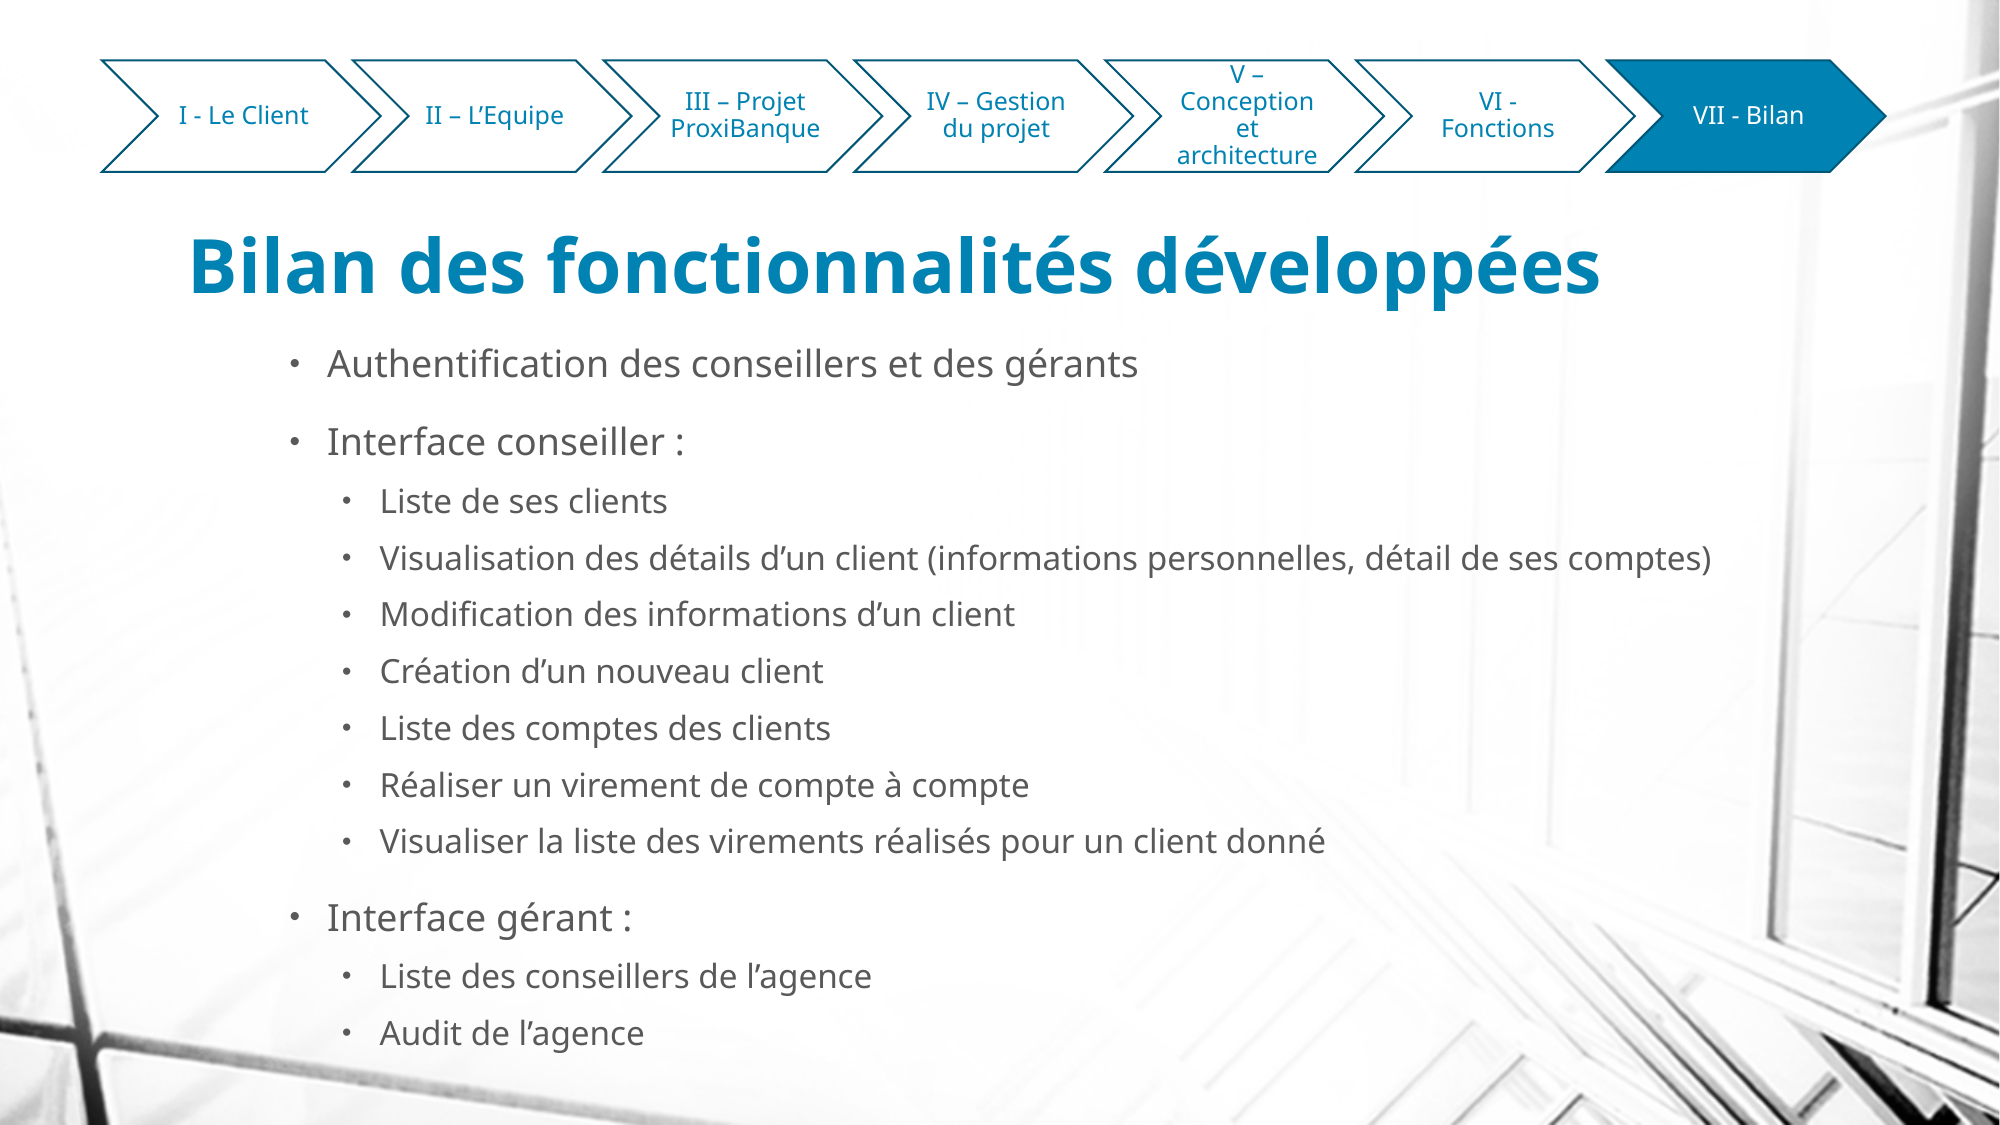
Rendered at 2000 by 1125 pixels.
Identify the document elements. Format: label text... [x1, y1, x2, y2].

title Bilan des fonctionnalités développées [172, 229, 1780, 316]
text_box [101, 3, 1886, 229]
picture [0, 0, 2000, 1125]
text_box Authentification des conseillers et des gérants Interface conseiller : Liste de ses clients Visualisation des détails d’un client (informations personnelles, détail de ses comptes) Modification des informations d’un client Création d’un nouveau client Liste des comptes des clients Réaliser un virement de compte à compte Visualiser la liste des virements réalisés pour un client donné Interface gérant : Liste des conseillers de l’agence Audit de l’agence [267, 338, 1913, 1026]
